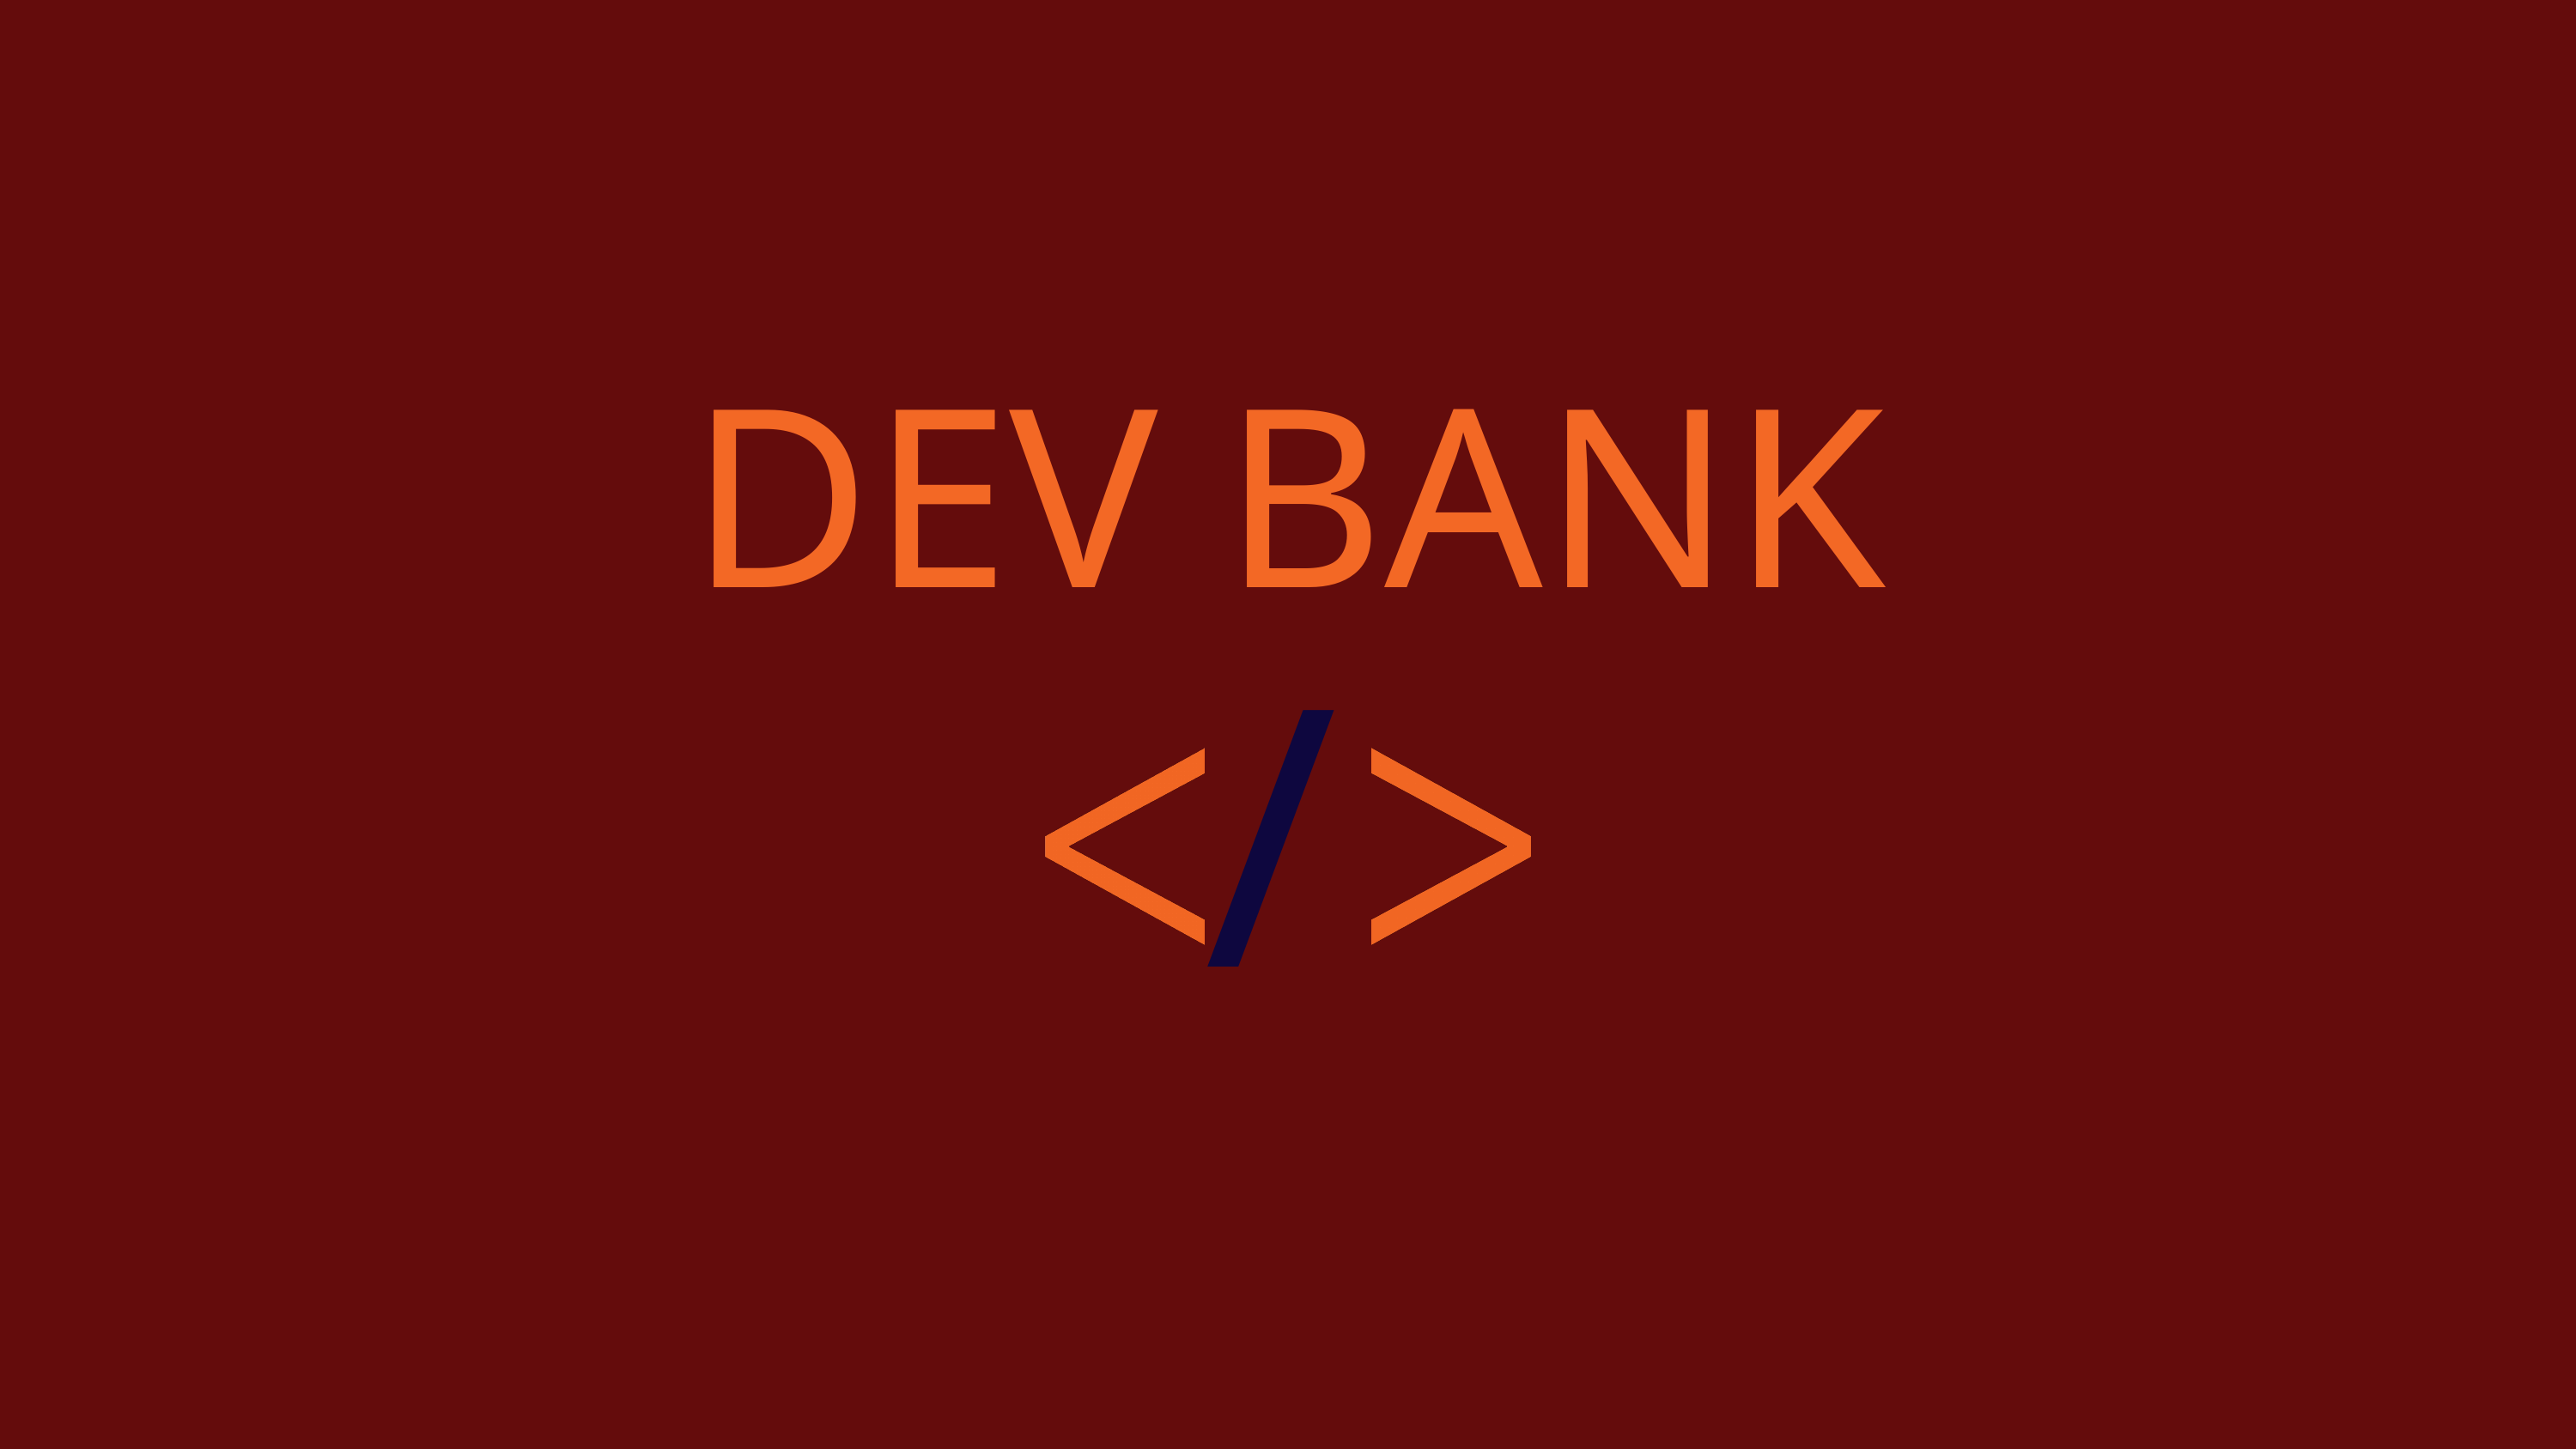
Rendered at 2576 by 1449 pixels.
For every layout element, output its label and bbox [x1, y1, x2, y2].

text_box [360, 376, 2215, 1046]
